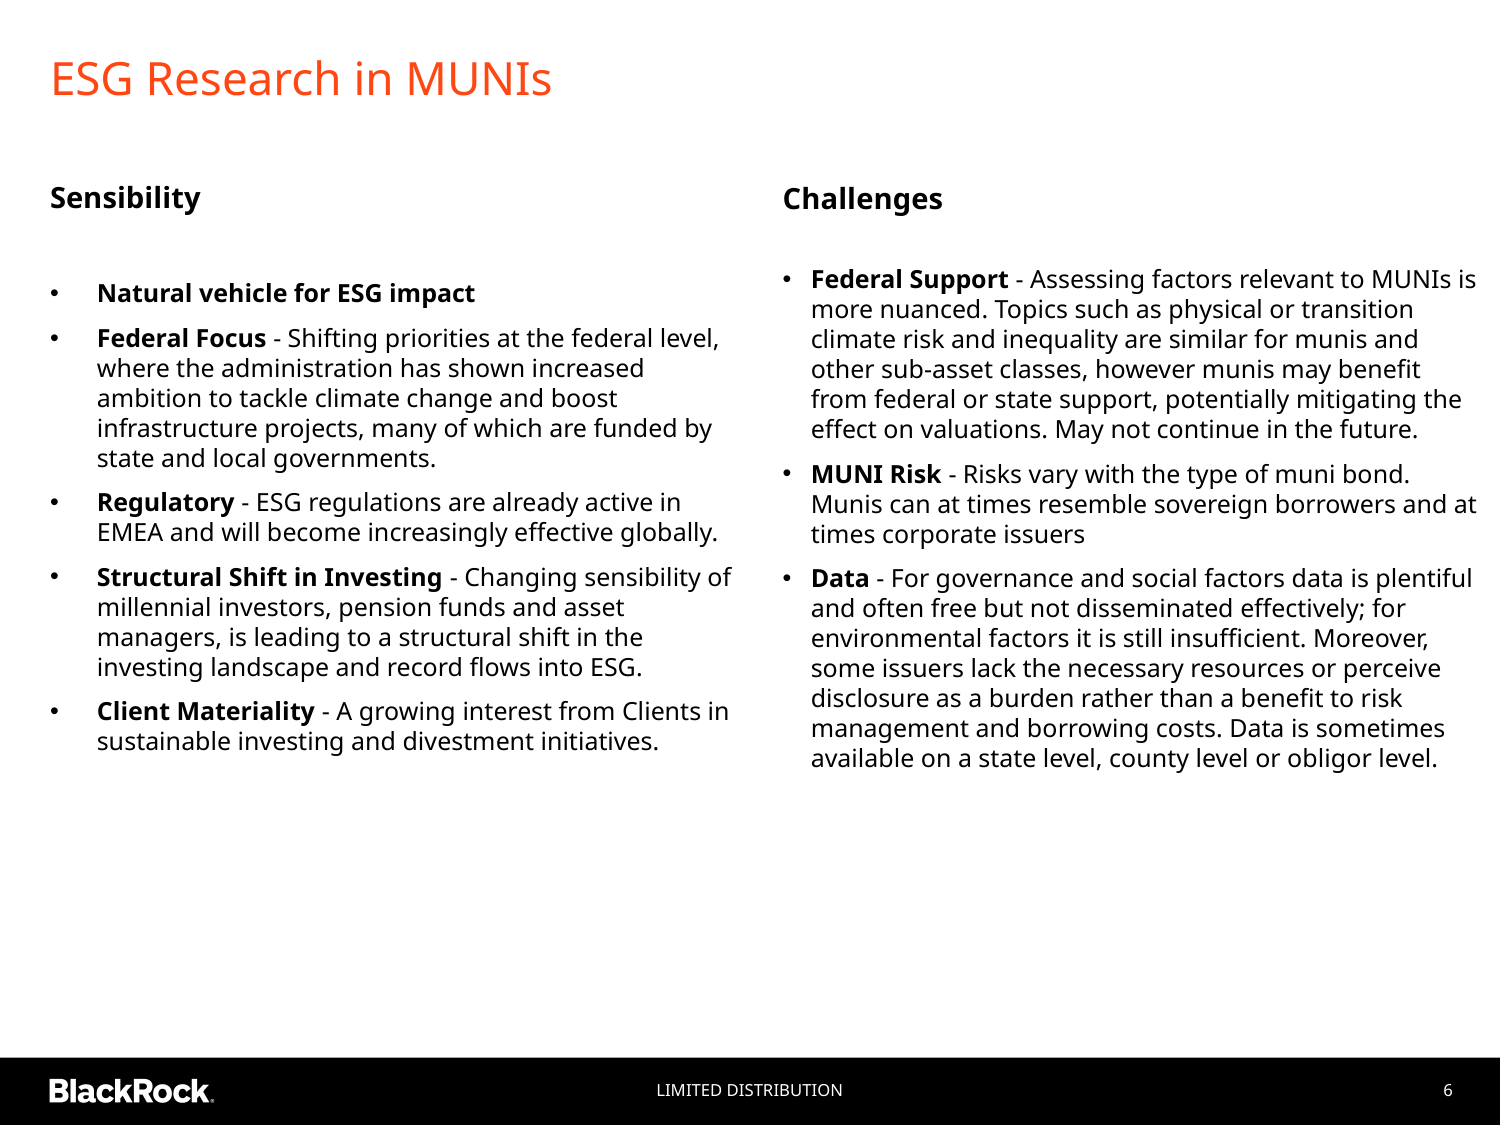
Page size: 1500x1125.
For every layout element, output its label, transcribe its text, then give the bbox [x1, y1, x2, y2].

text_box Challenges Federal Support - Assessing factors relevant to MUNIs is more nuanced. Topics such as physical or transition climate risk and inequality are similar for munis and other sub-asset classes, however munis may benefit from federal or state support, potentially mitigating the effect on valuations. May not continue in the future. MUNI Risk - Risks vary with the type of muni bond. Munis can at times resemble sovereign borrowers and at times corporate issuers Data - For governance and social factors data is plentiful and often free but not disseminated effectively; for environmental factors it is still insufficient. Moreover, some issuers lack the necessary resources or perceive disclosure as a burden rather than a benefit to risk management and borrowing costs. Data is sometimes available on a state level, county level or obligor level. [782, 179, 1483, 990]
picture [0, 1057, 262, 1125]
footer Limited Distribution [262, 1057, 1238, 1125]
title ESG Research in MUNIs [50, 49, 1450, 147]
list Sensibility Natural vehicle for ESG impact Federal Focus - Shifting priorities at the federal level, where the administration has shown increased ambition to tackle climate change and boost infrastructure projects, many of which are funded by state and local governments. Regulatory - ESG regulations are already active in EMEA and will become increasingly effective globally. Structural Shift in Investing - Changing sensibility of millennial investors, pension funds and asset managers, is leading to a structural shift in the investing landscape and record flows into ESG. Client Materiality - A growing interest from Clients in sustainable investing and divestment initiatives. [50, 178, 750, 989]
slide_number 6 [1385, 1057, 1453, 1125]
